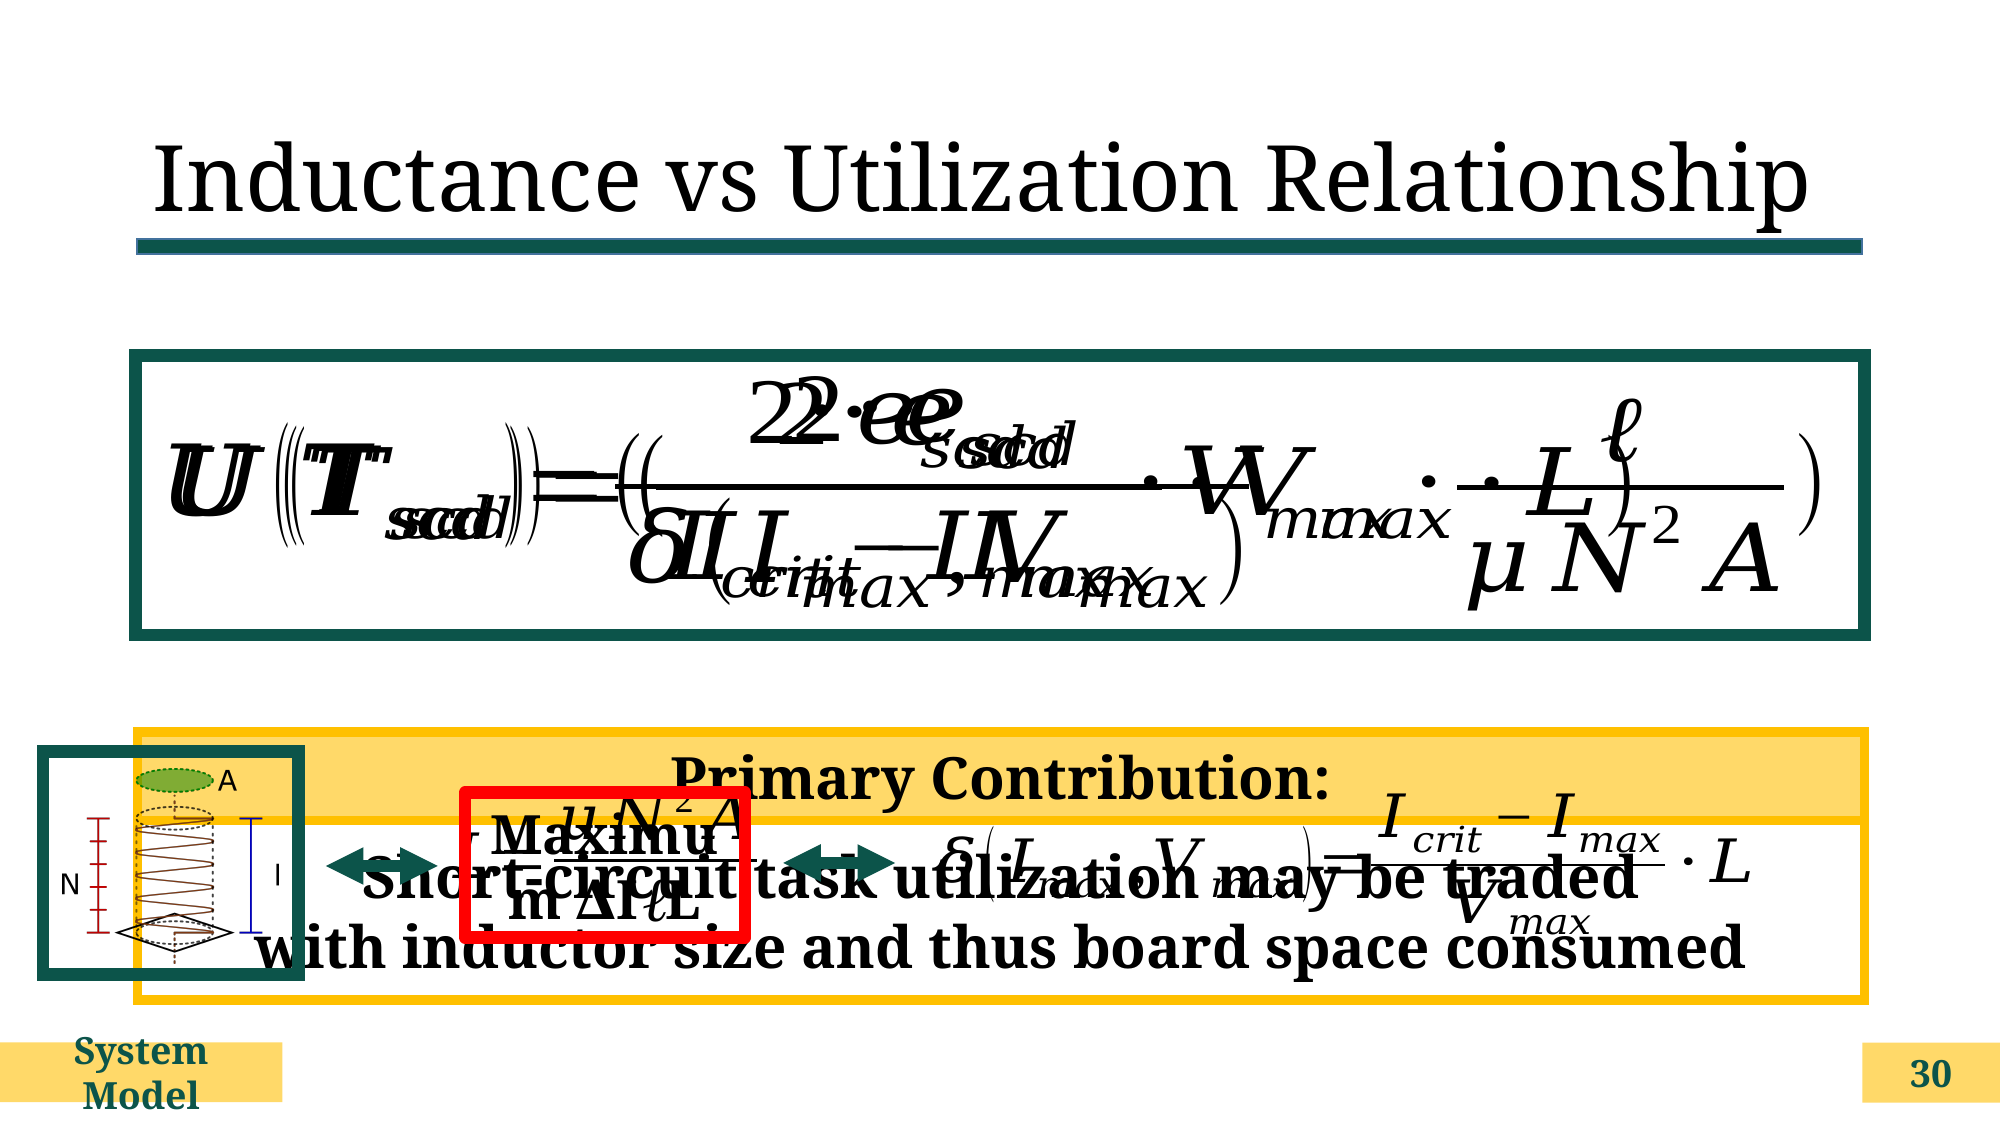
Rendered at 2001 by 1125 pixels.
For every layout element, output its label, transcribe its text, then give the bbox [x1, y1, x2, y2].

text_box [137, 731, 1865, 1000]
slide_number 30 [1862, 1042, 2000, 1103]
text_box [135, 355, 1865, 636]
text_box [43, 751, 299, 975]
text_box System Model [0, 1041, 283, 1103]
title Inductance vs Utilization Relationship [137, 59, 1863, 239]
